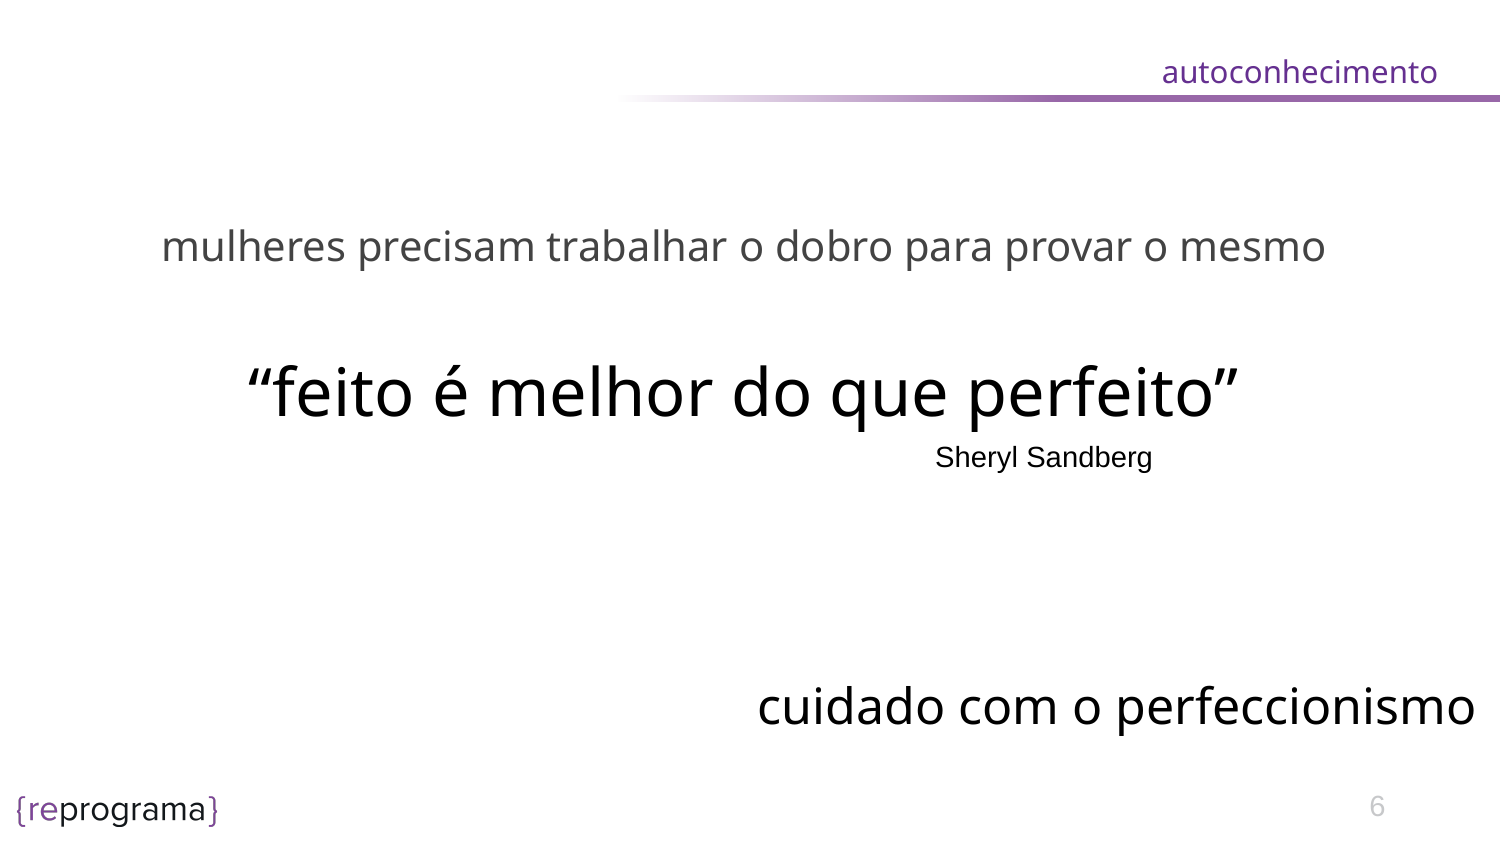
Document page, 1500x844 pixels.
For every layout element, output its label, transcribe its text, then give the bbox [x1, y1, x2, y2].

text_box autoconhecimento [1149, 46, 1450, 95]
slide_number ‹#› [1059, 782, 1397, 827]
text_box [616, 95, 1500, 102]
picture [0, 779, 235, 844]
text_box mulheres precisam trabalhar o dobro para provar o mesmo “feito é melhor do que perfeito” Sheryl Sandberg cuidado com o perfeccionismo [0, 114, 1489, 777]
